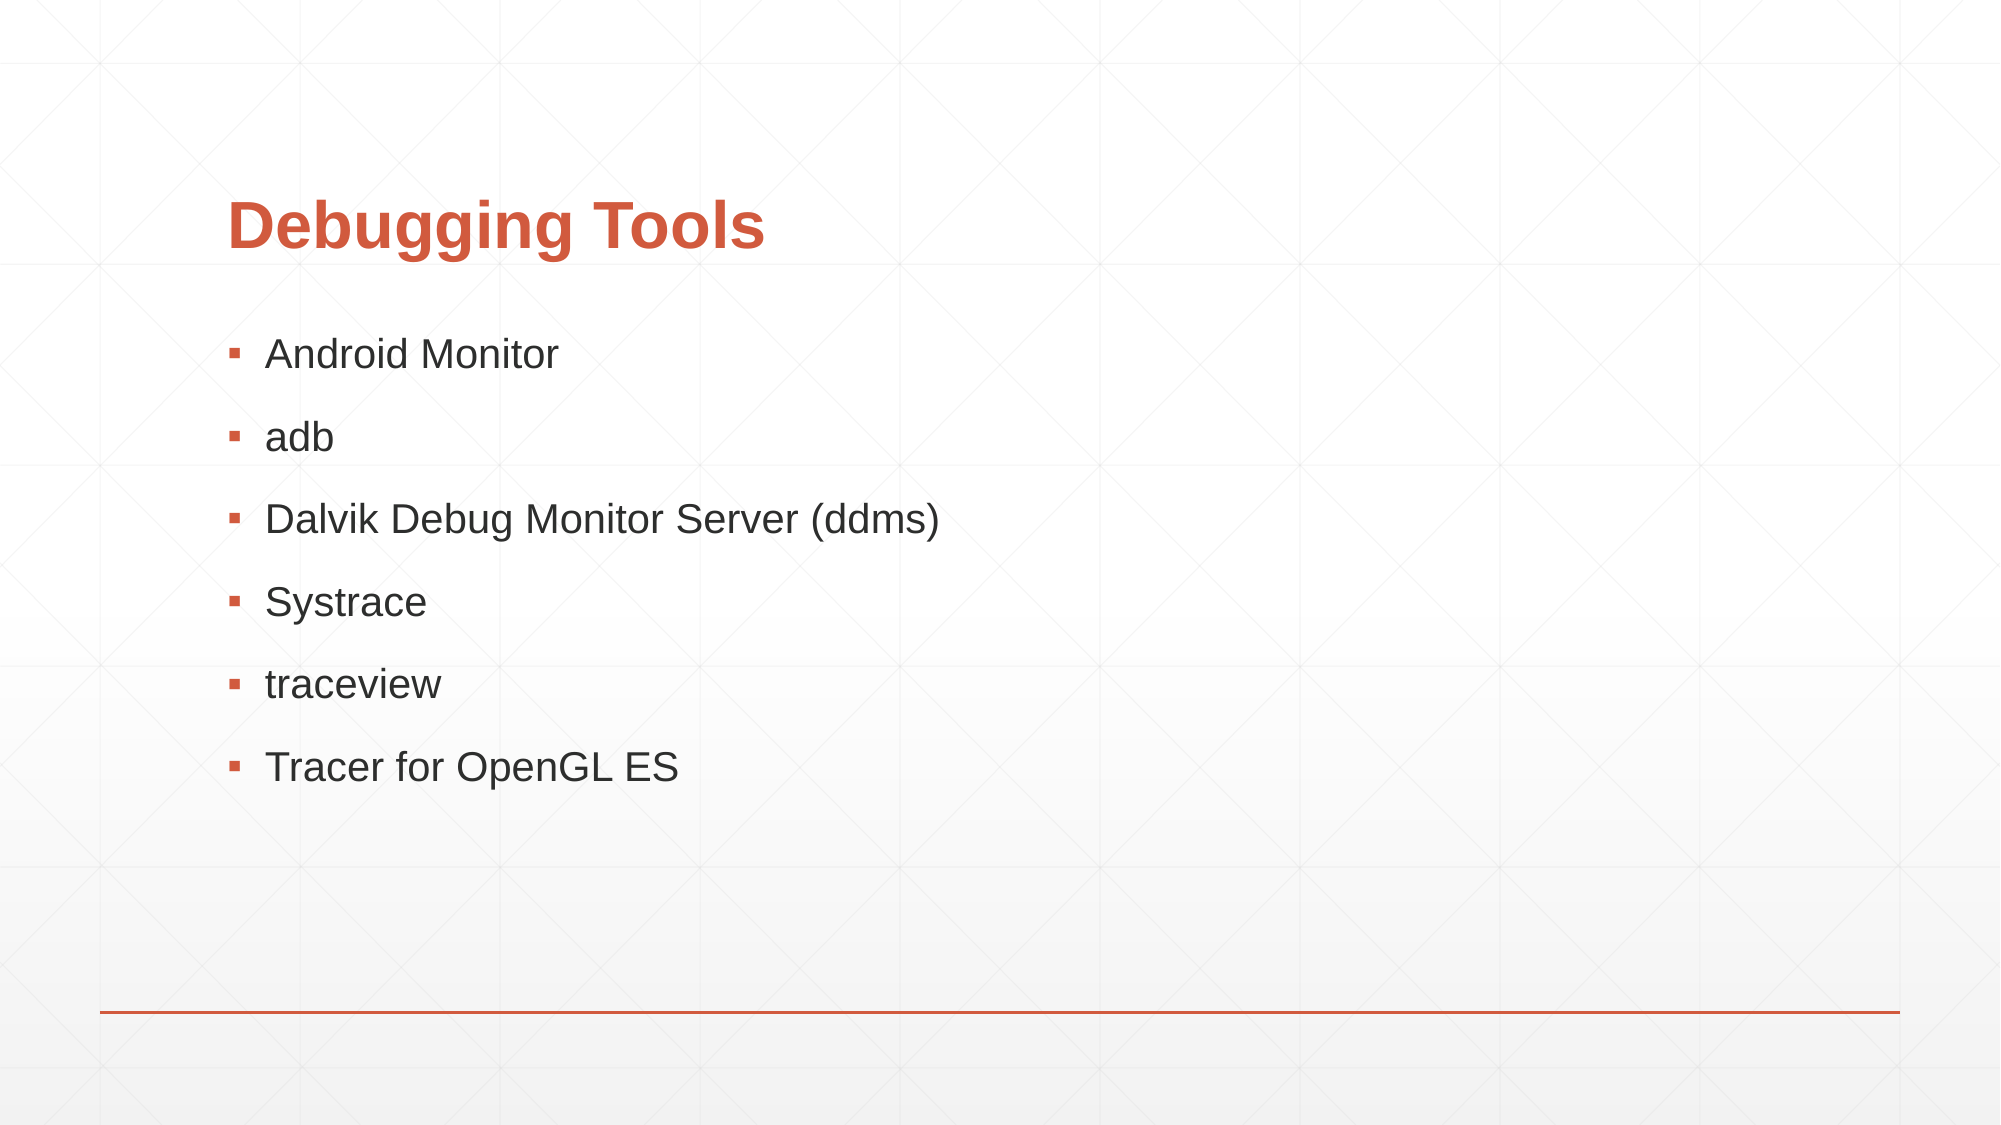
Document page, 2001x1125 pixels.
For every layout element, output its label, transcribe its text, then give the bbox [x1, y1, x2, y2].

list Android Monitor adb Dalvik Debug Monitor Server (ddms) Systrace traceview Tracer for OpenGL ES [212, 324, 1788, 950]
title Debugging Tools [212, 82, 1788, 271]
